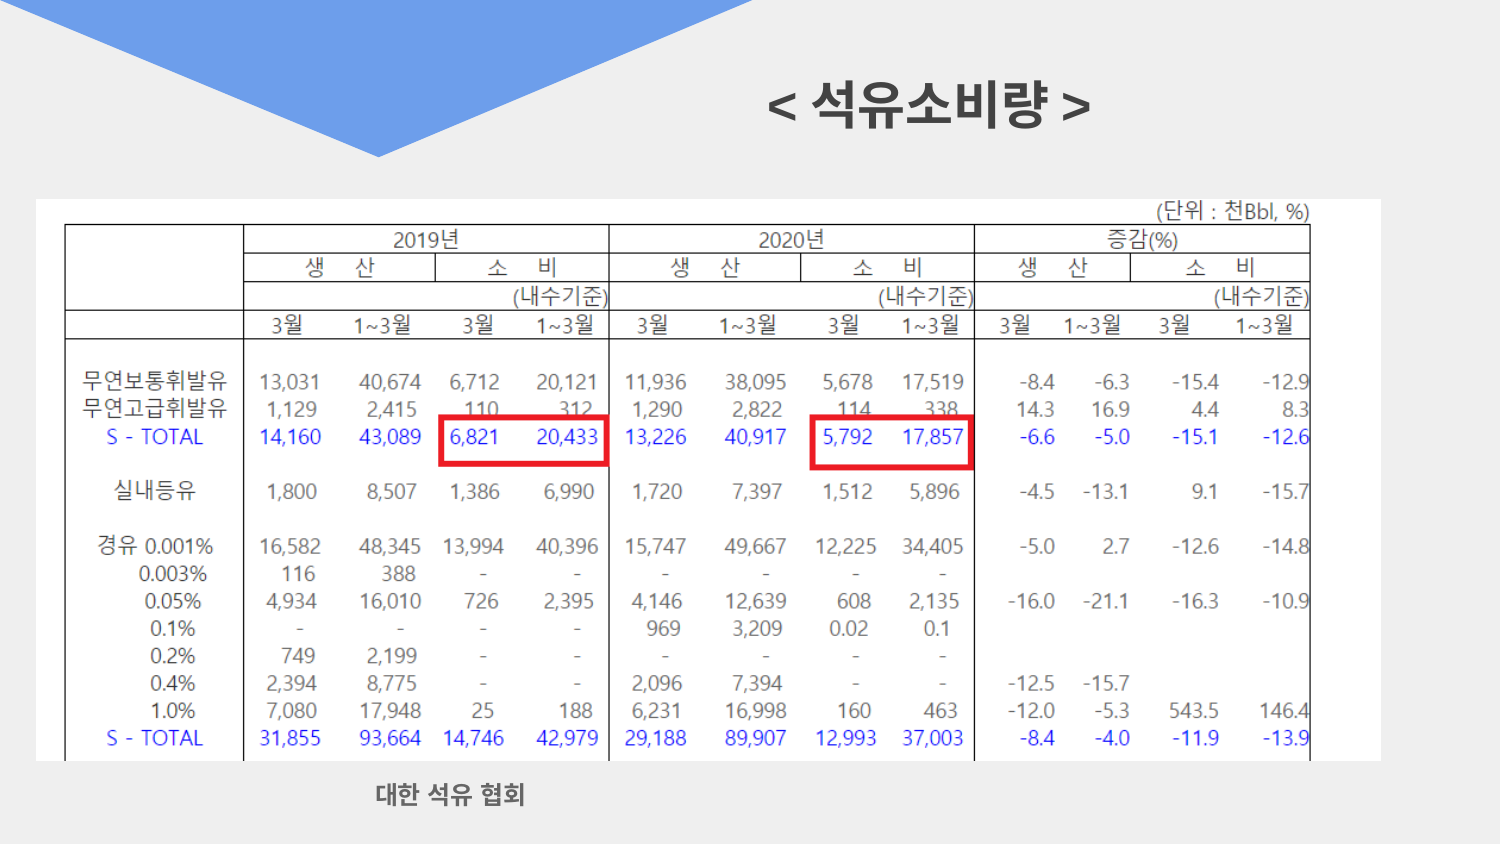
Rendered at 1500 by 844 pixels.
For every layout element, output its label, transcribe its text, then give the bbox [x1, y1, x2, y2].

picture [35, 198, 1381, 762]
text_box 대한 석유 협회 [359, 769, 654, 820]
text_box <석유소비량> [752, 57, 1145, 178]
text_box [0, 0, 753, 158]
